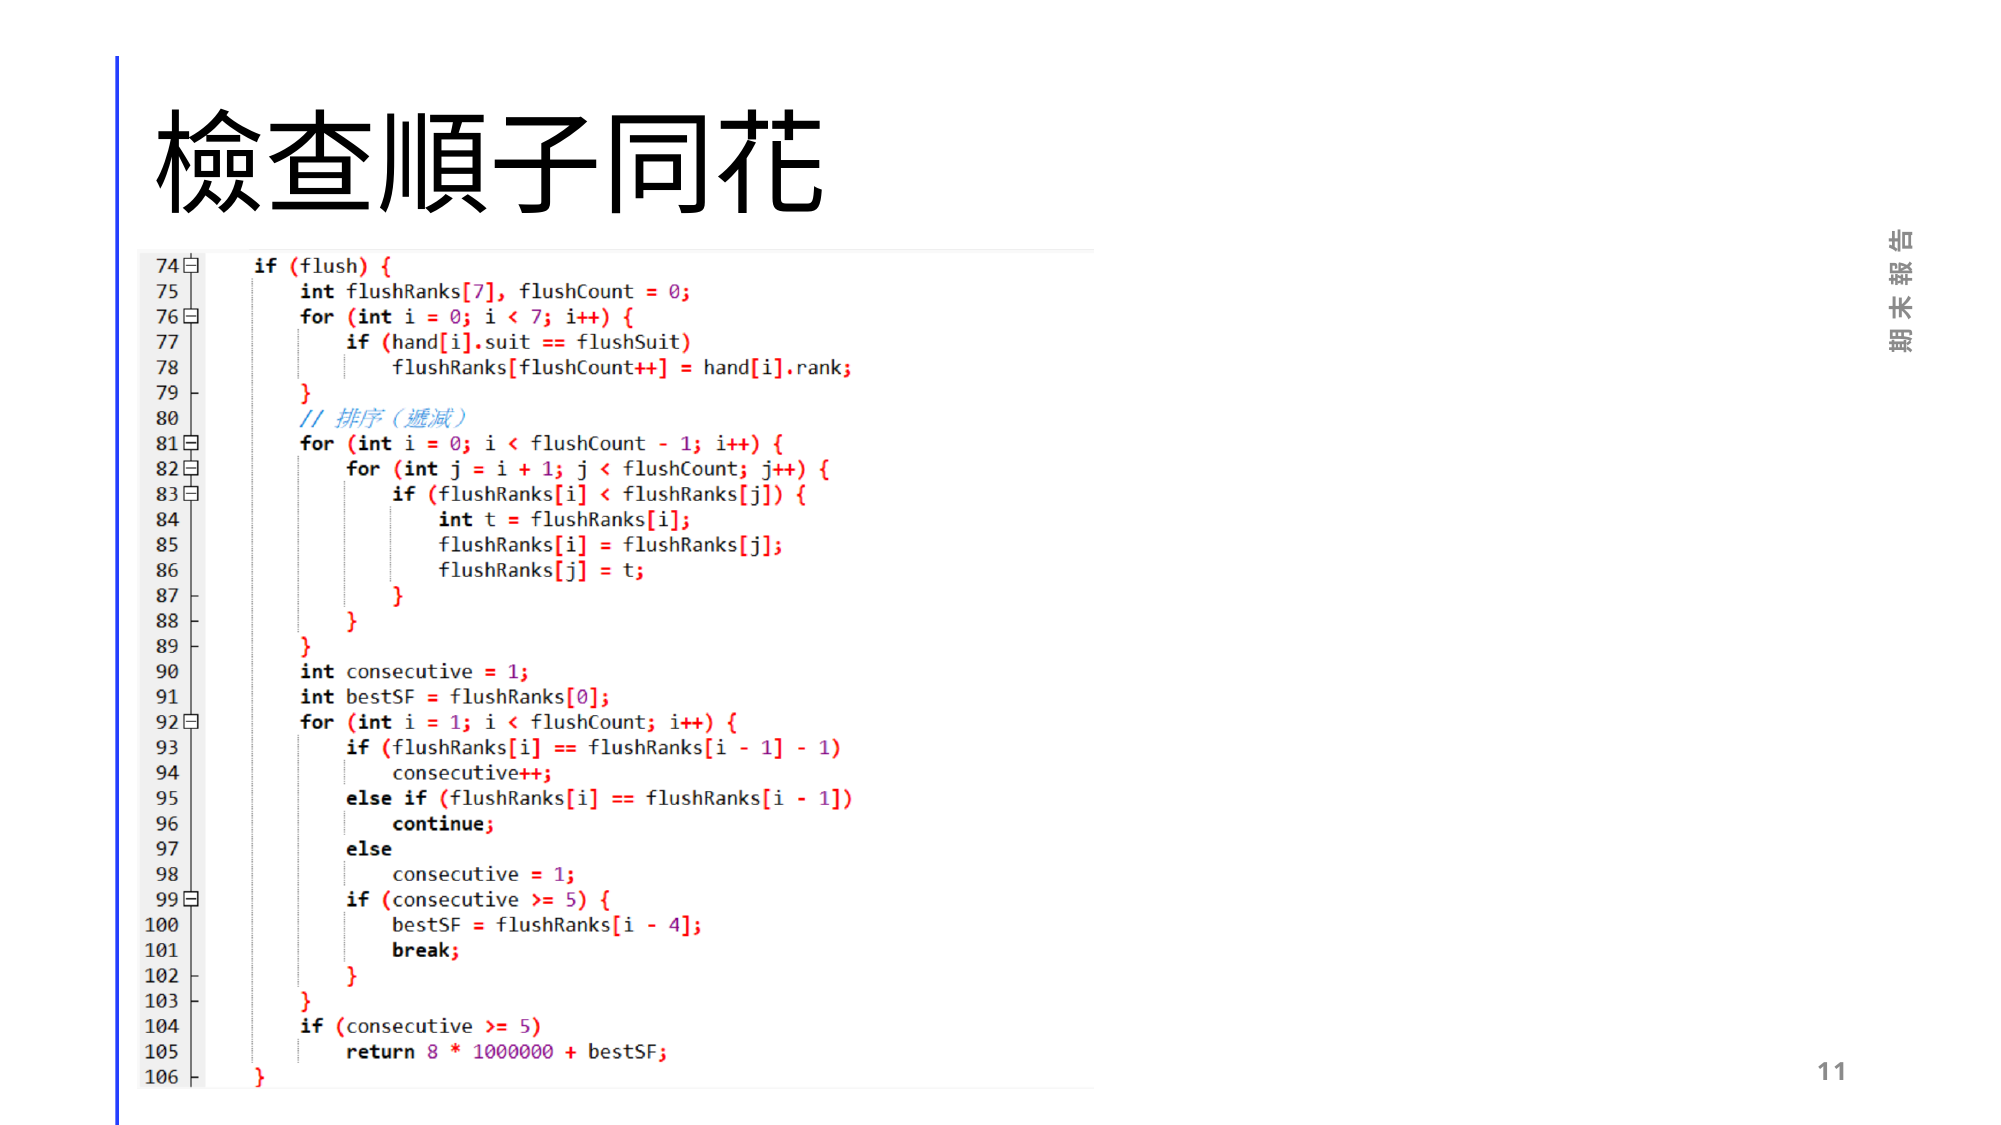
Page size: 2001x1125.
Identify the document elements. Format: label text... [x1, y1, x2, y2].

title 檢查順子同花 [137, 59, 1863, 278]
picture [137, 249, 1094, 1089]
slide_number 11 [1412, 1042, 1863, 1103]
footer 期末報告 [1870, 0, 1931, 582]
